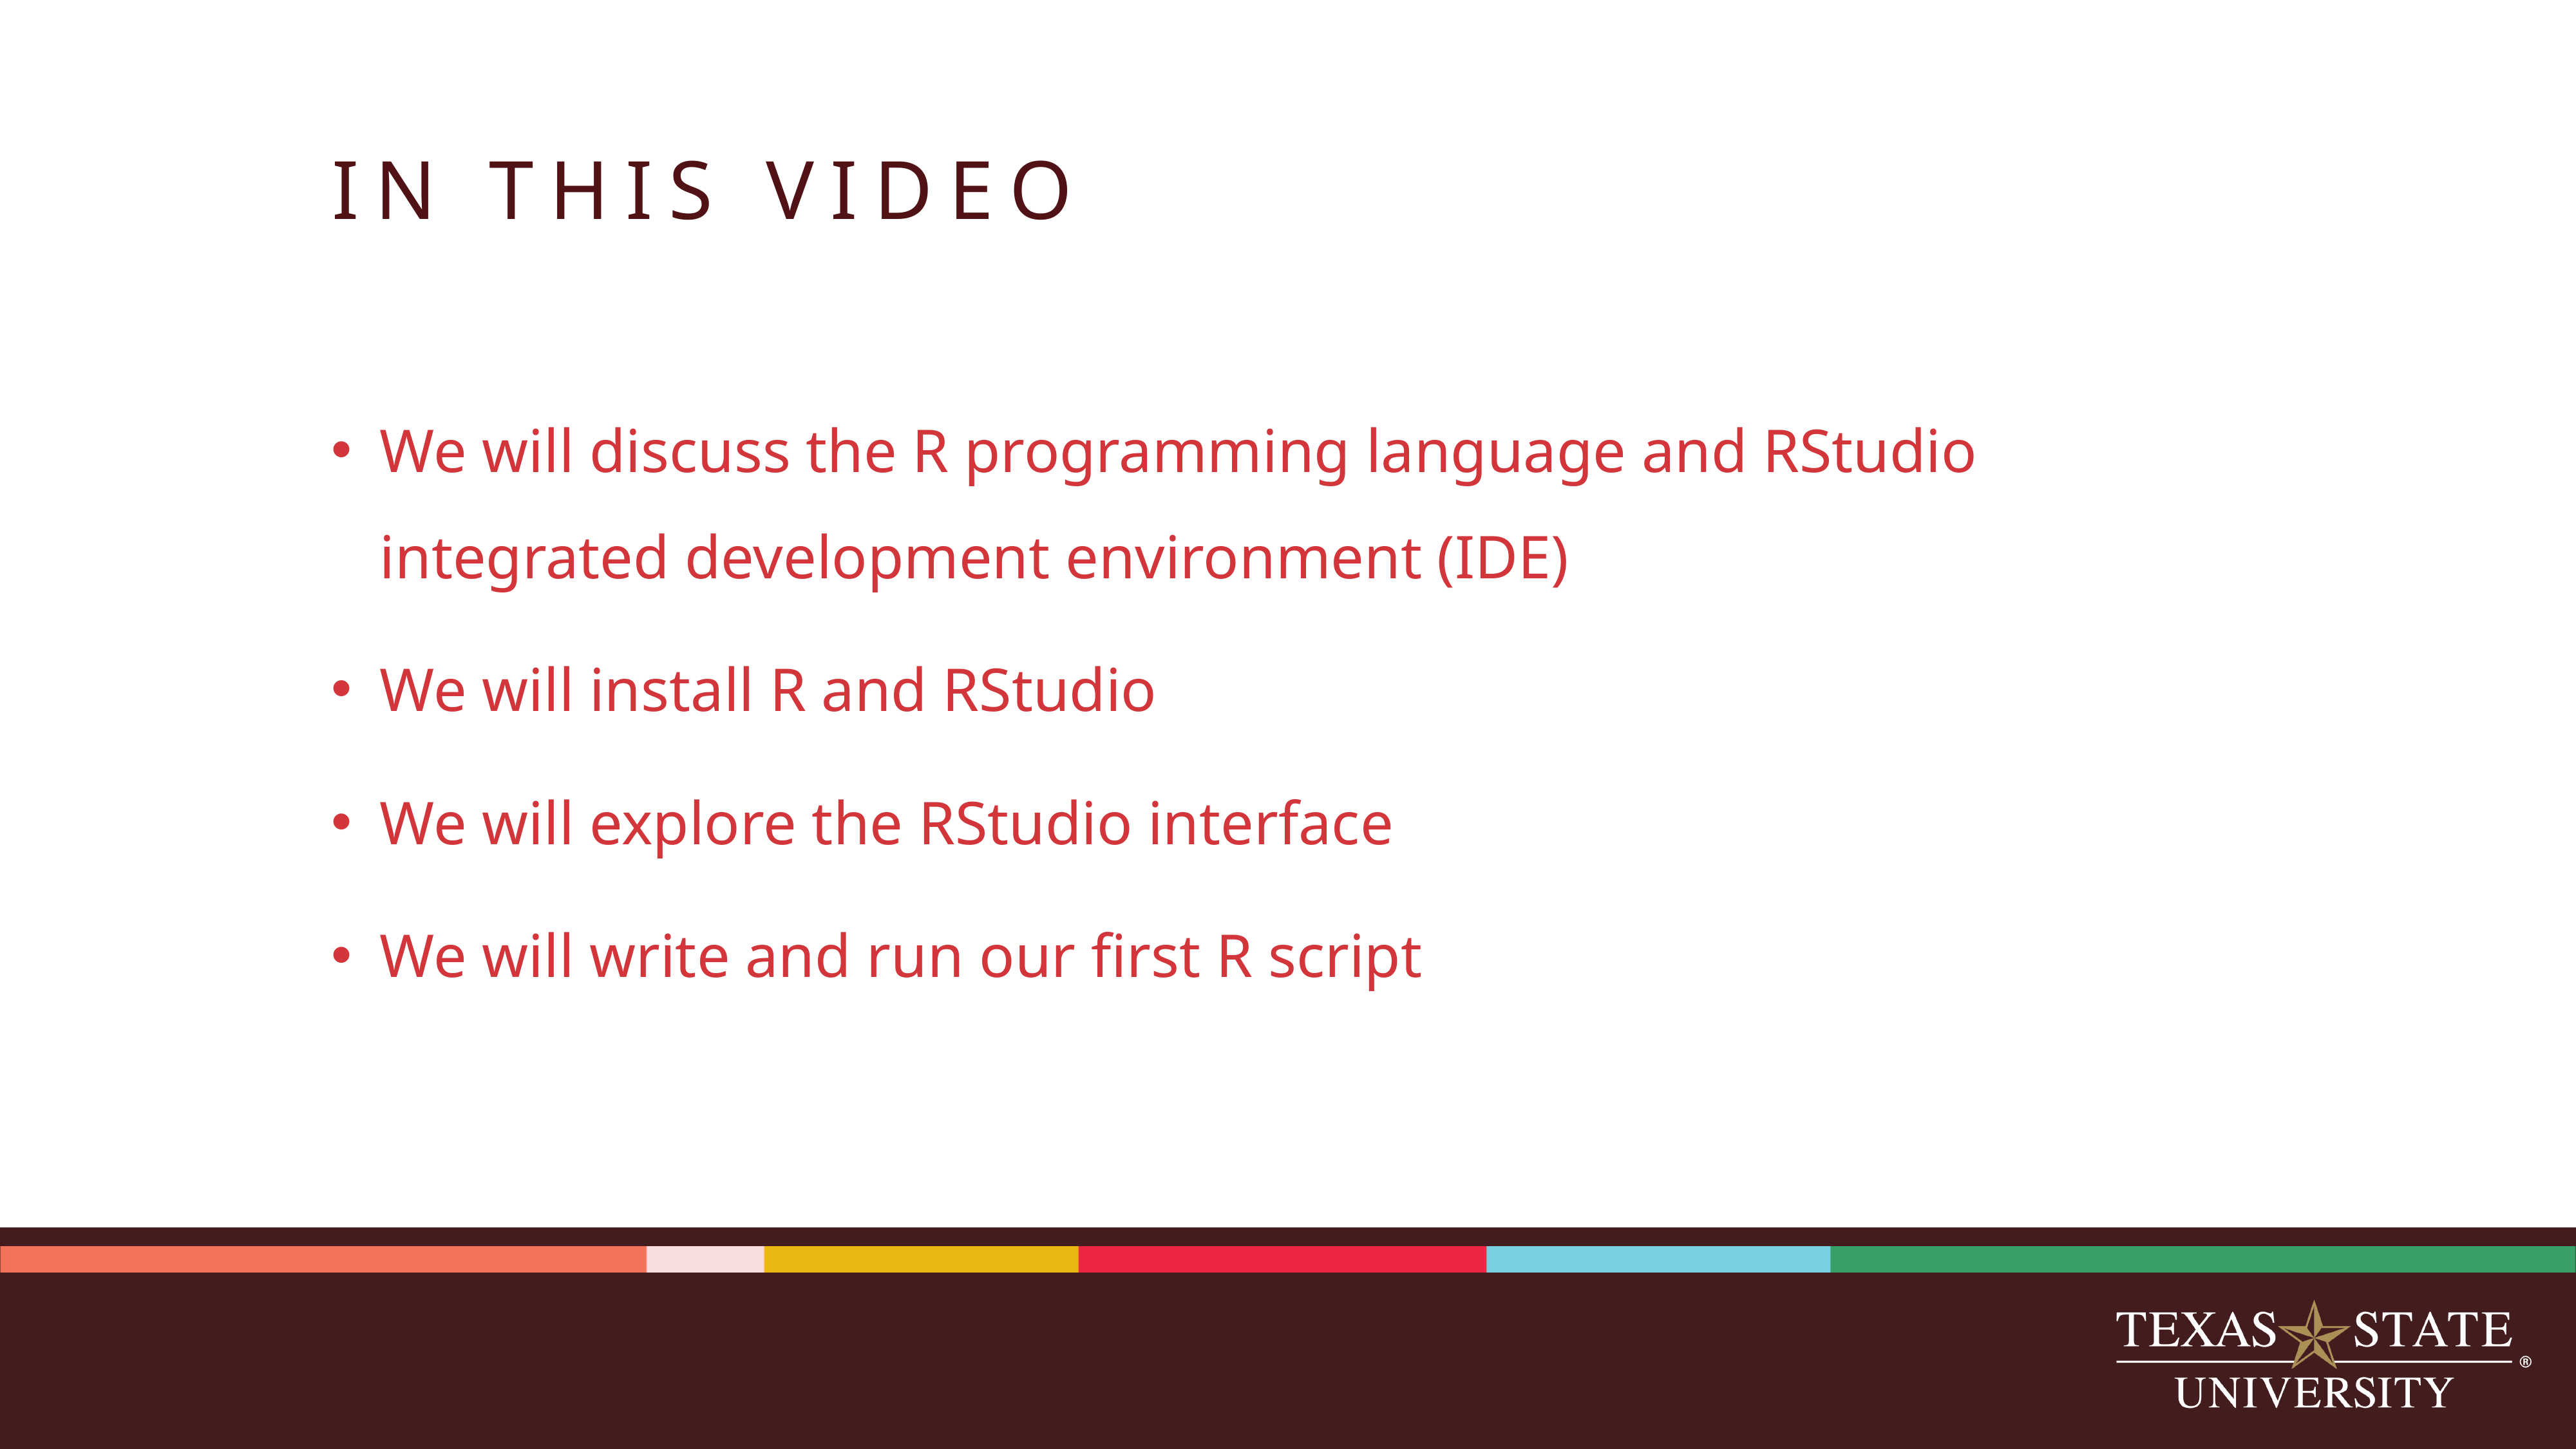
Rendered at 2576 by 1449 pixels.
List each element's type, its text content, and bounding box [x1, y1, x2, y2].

list We will discuss the R programming language and RStudio integrated development environment (IDE) We will install R and RStudio We will explore the RStudio interface We will write and run our first R script [322, 373, 2254, 1074]
title IN THIS VIDEO [322, 144, 2254, 266]
picture [0, 1246, 2576, 1449]
